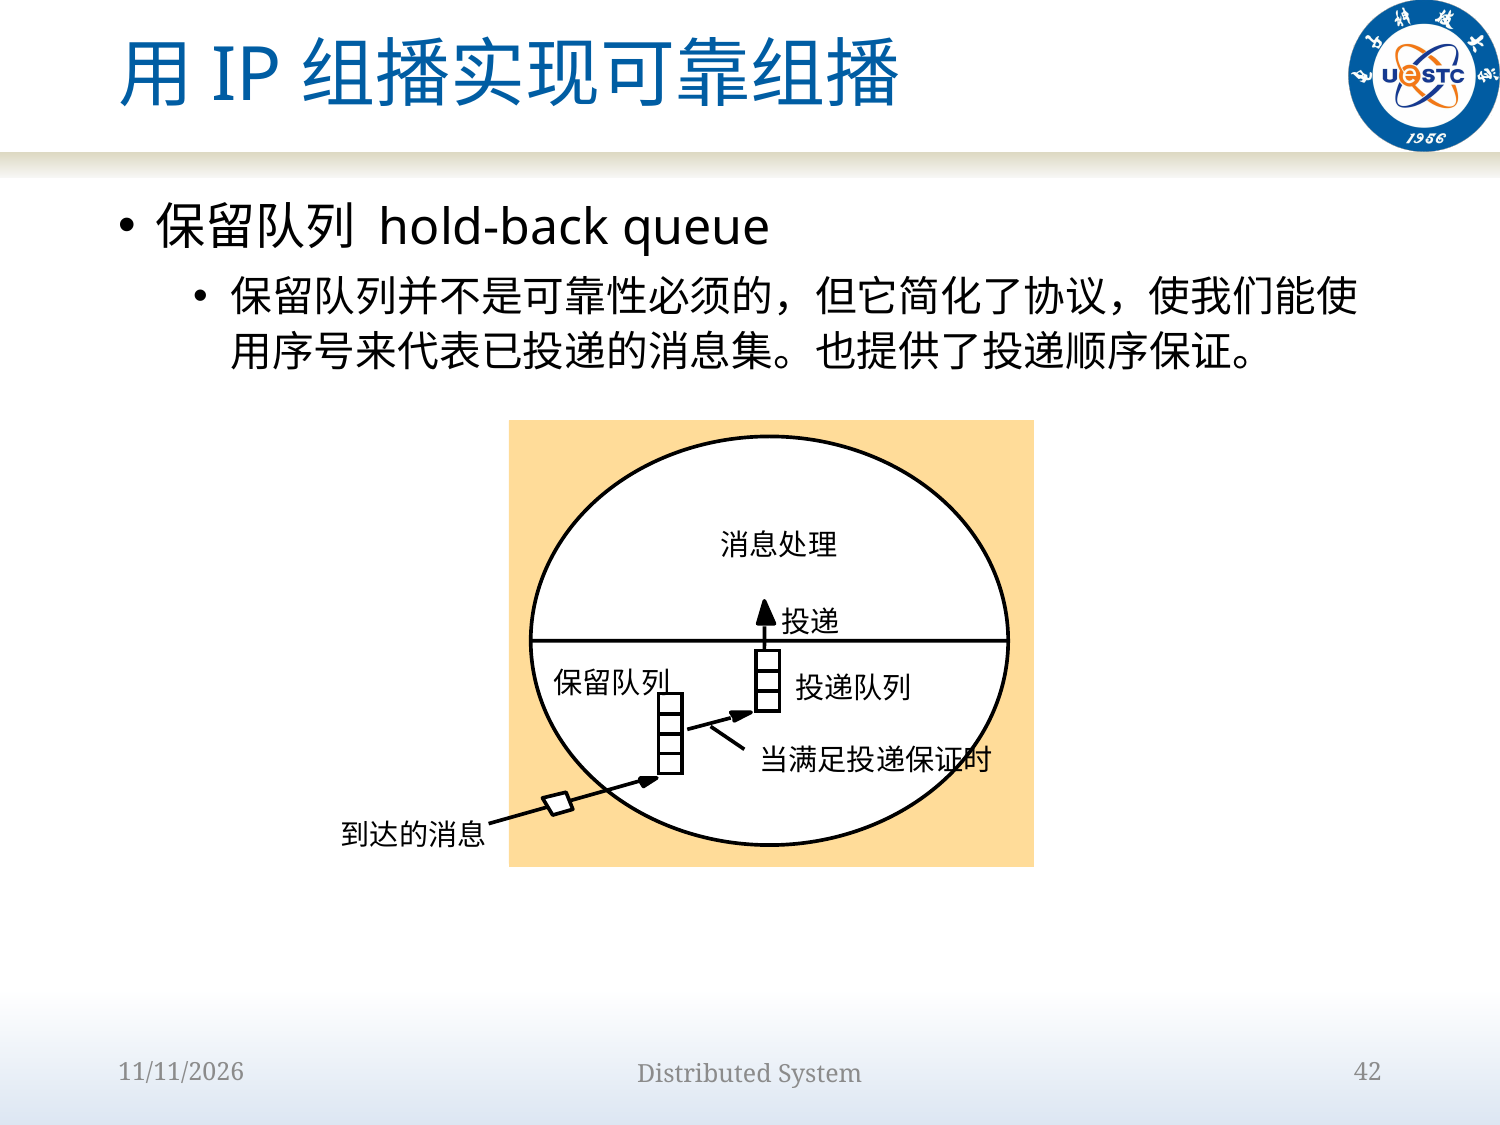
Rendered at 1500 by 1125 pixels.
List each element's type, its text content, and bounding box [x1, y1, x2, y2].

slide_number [103, 1042, 414, 1103]
slide_number 42 [1085, 1042, 1397, 1103]
picture [1348, 0, 1500, 152]
list 保留队列 hold-back queue 保留队列并不是可靠性必须的，但它简化了协议，使我们能使用序号来代表已投递的消息集。也提供了投递顺序保证。 [103, 181, 1397, 1014]
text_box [340, 420, 1034, 867]
footer Distributed System [414, 1042, 1085, 1103]
title 用IP组播实现可靠组播 [103, 0, 1348, 153]
